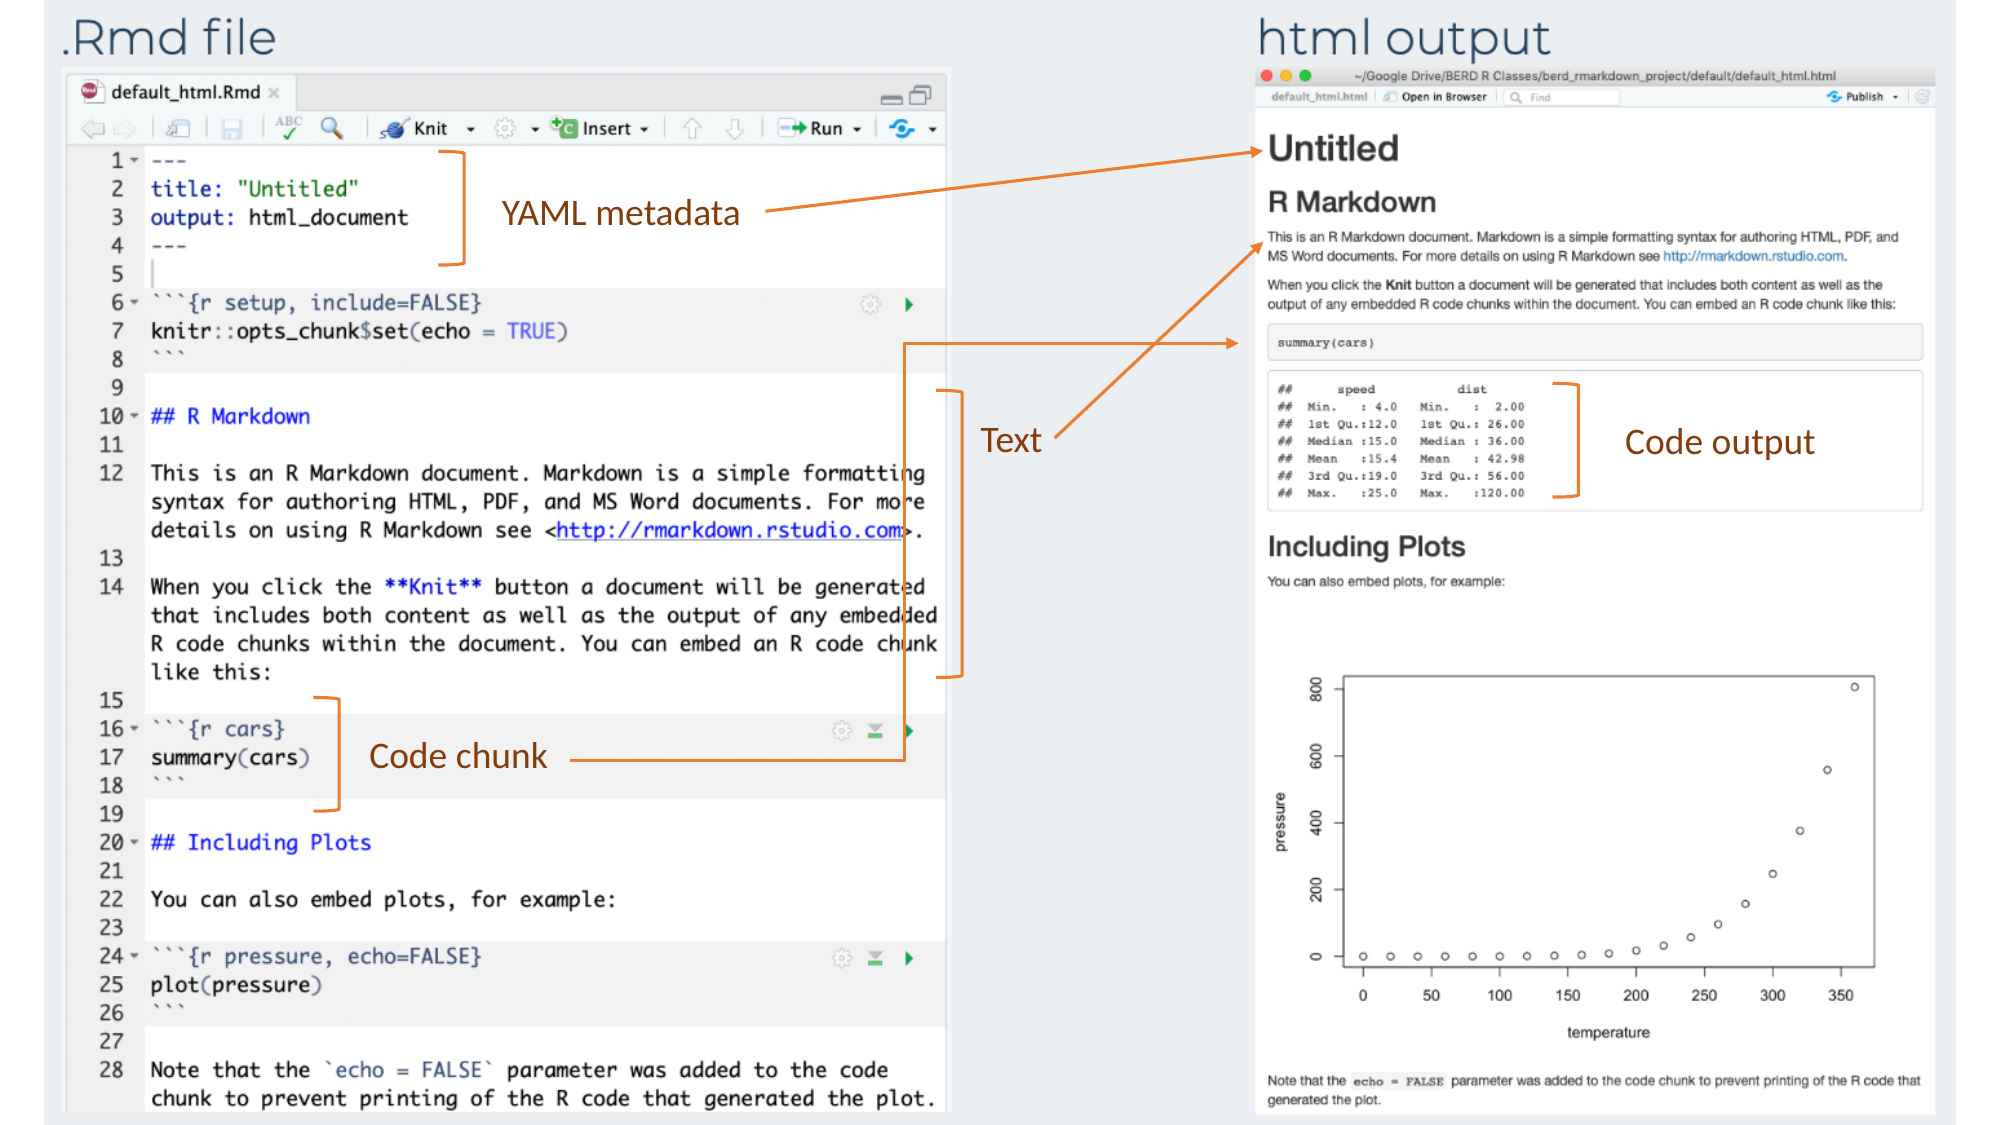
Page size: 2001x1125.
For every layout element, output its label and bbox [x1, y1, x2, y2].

text_box [1552, 383, 1841, 498]
text_box [1054, 241, 1264, 439]
text_box [44, 0, 1956, 1125]
text_box [313, 697, 570, 812]
text_box [569, 343, 1239, 761]
